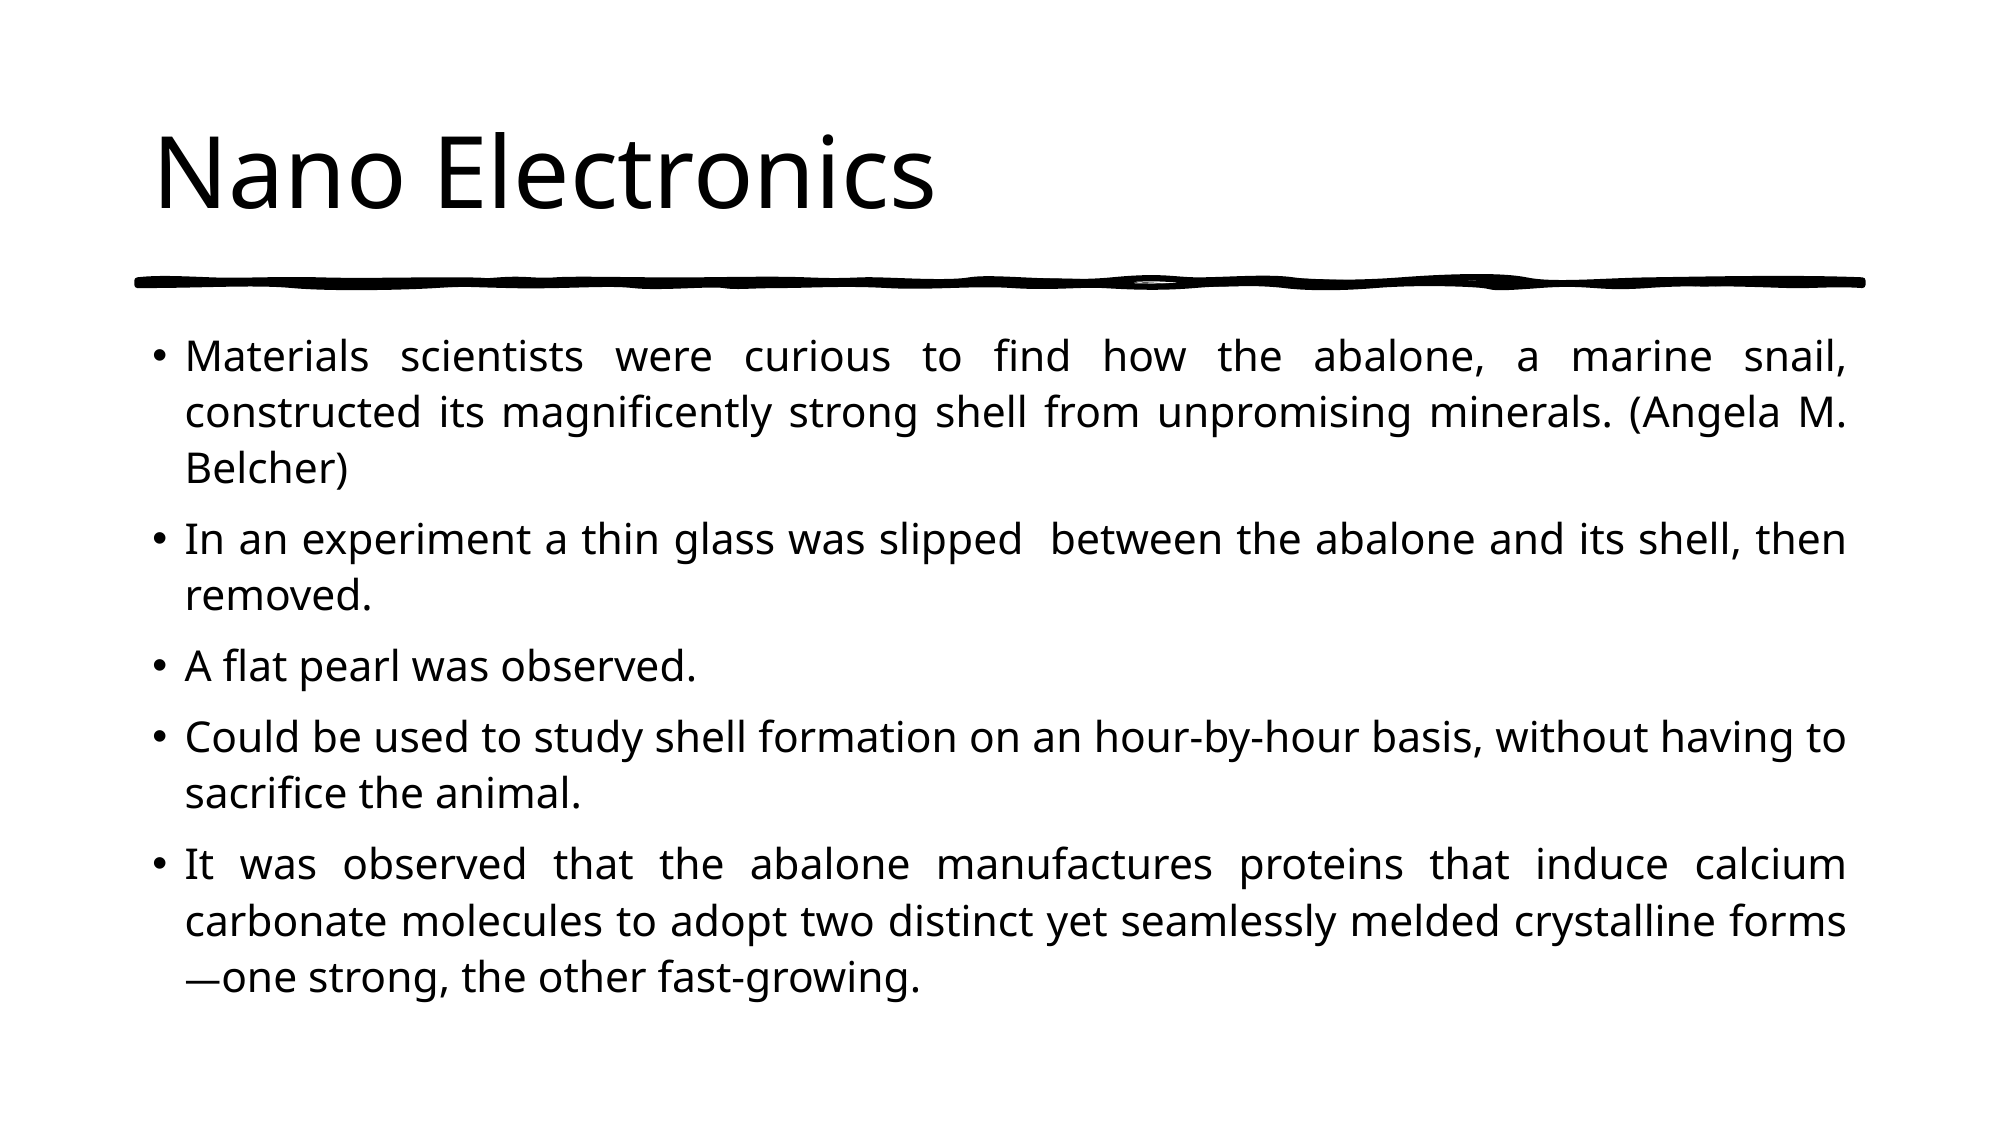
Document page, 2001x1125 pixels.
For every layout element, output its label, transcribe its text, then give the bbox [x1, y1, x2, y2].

list Materials scientists were curious to find how the abalone, a marine snail, constructed its magnificently strong shell from unpromising minerals. (Angela M. Belcher) In an experiment a thin glass was slipped between the abalone and its shell, then removed. A flat pearl was observed. Could be used to study shell formation on an hour-by-hour basis, without having to sacrifice the animal. It was observed that the abalone manufactures proteins that induce calcium carbonate molecules to adopt two distinct yet seamlessly melded crystalline forms—one strong, the other fast-growing. [137, 316, 1863, 1014]
title Nano Electronics [137, 59, 1863, 278]
